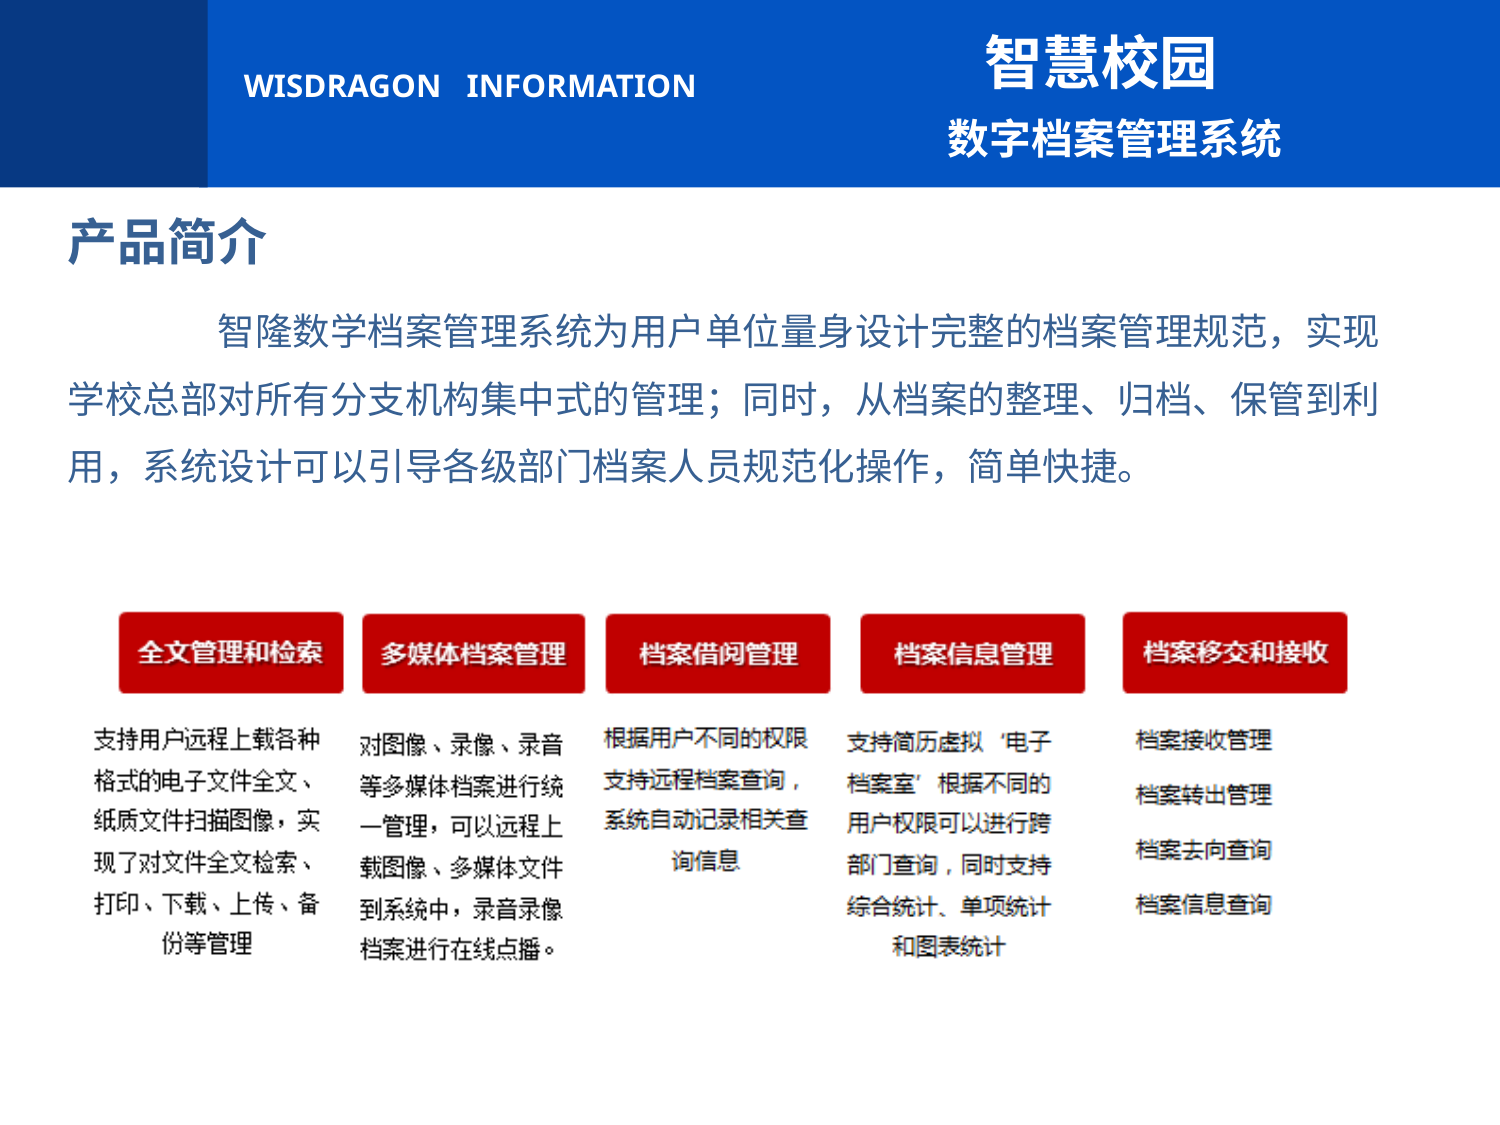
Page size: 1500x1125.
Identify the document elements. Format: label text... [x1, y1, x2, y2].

text_box 智慧校园 数字档案管理系统 [702, 19, 1500, 174]
list 产品简介 智隆数学档案管理系统为用户单位量身设计完整的档案管理规范，实现学校总部对所有分支机构集中式的管理；同时，从档案的整理、归档、保管到利用，系统设计可以引导各级部门档案人员规范化操作，简单快捷。 [53, 172, 1404, 916]
picture [76, 585, 1412, 1004]
